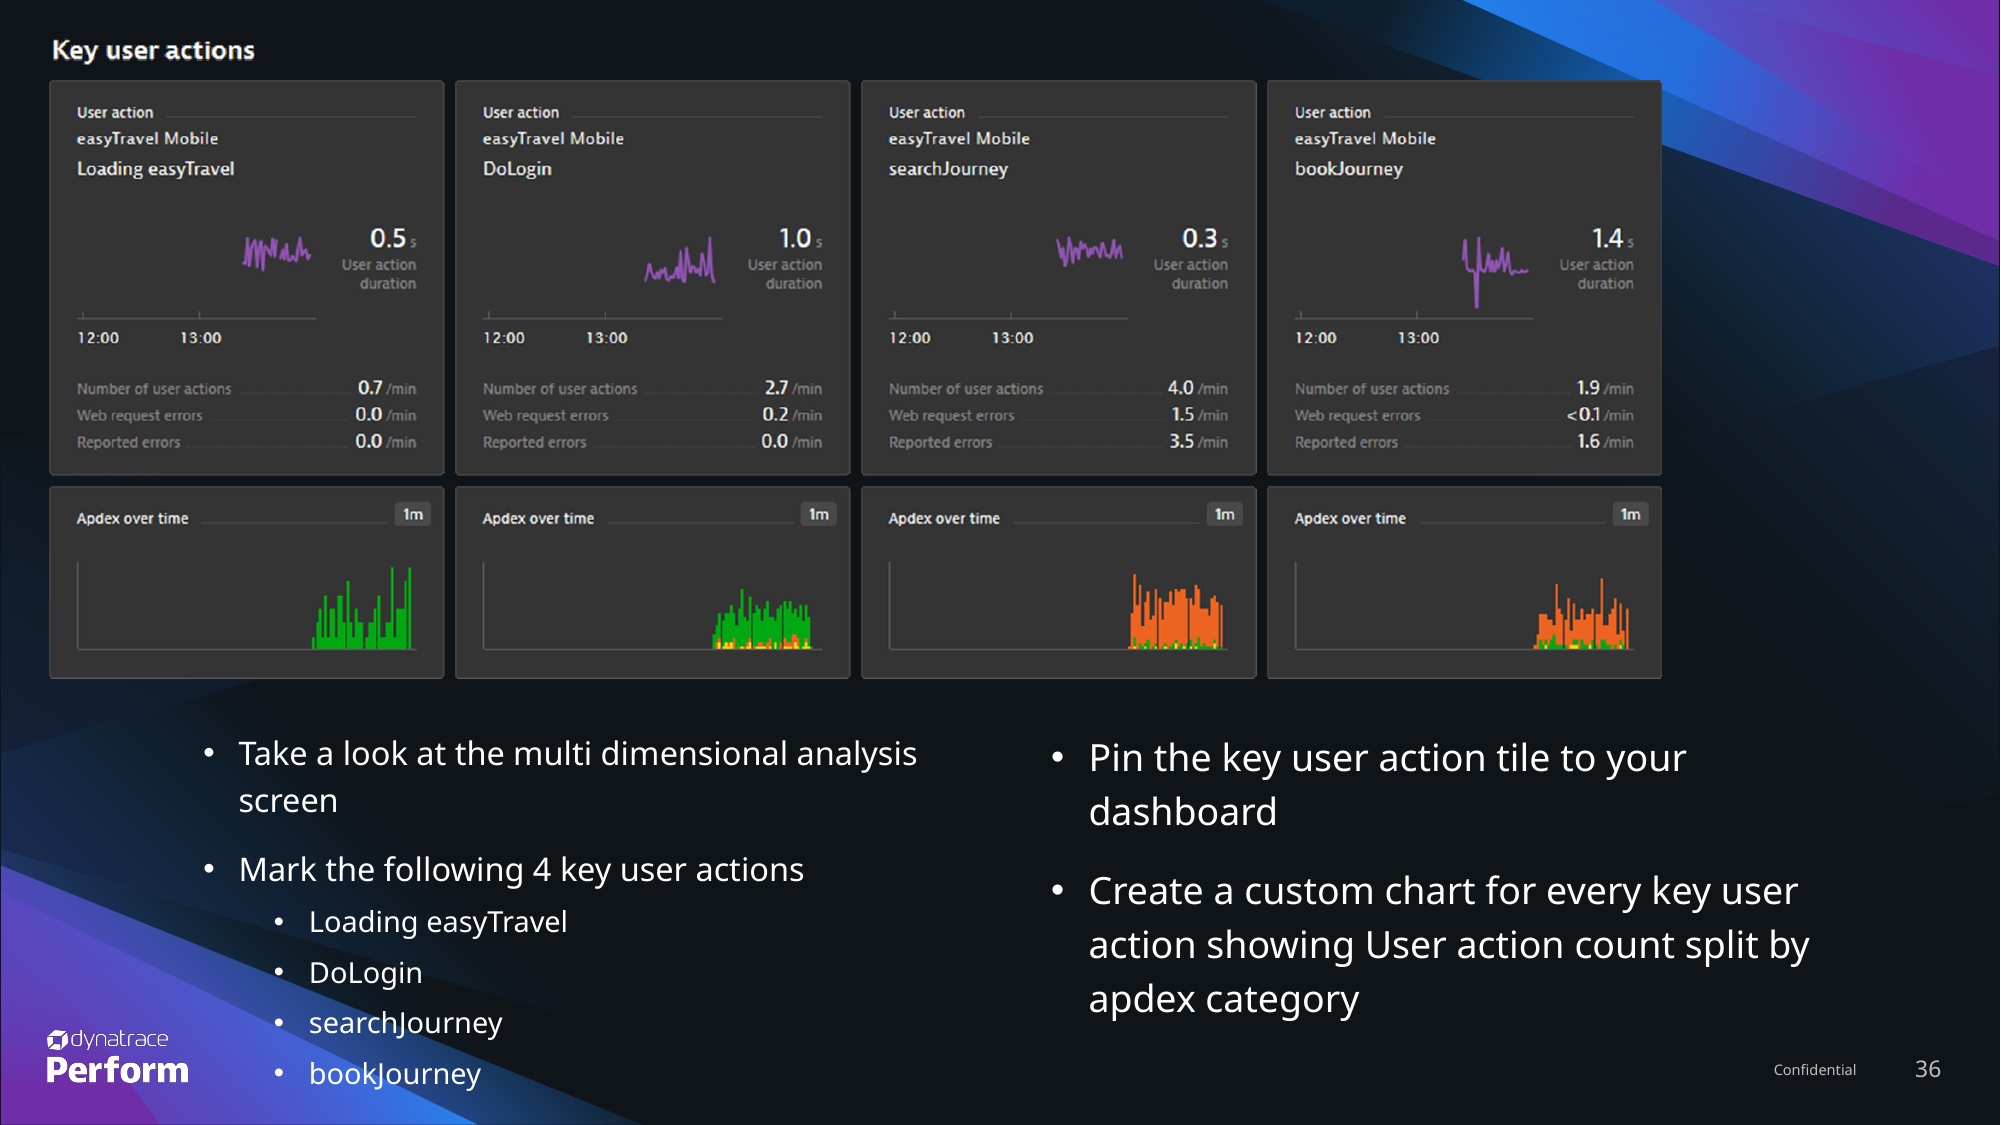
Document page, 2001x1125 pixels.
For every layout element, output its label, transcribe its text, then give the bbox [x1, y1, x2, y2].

text_box Pin the key user action tile to your dashboard Create a custom chart for every key user action showing User action count split by apdex category [1036, 717, 1836, 1100]
text_box [860, 717, 1036, 1100]
list Take a look at the multi dimensional analysis screen Mark the following 4 key user actions Loading easyTravel DoLogin searchJourney bookJourney [188, 717, 860, 1100]
picture [1, 0, 1999, 1125]
